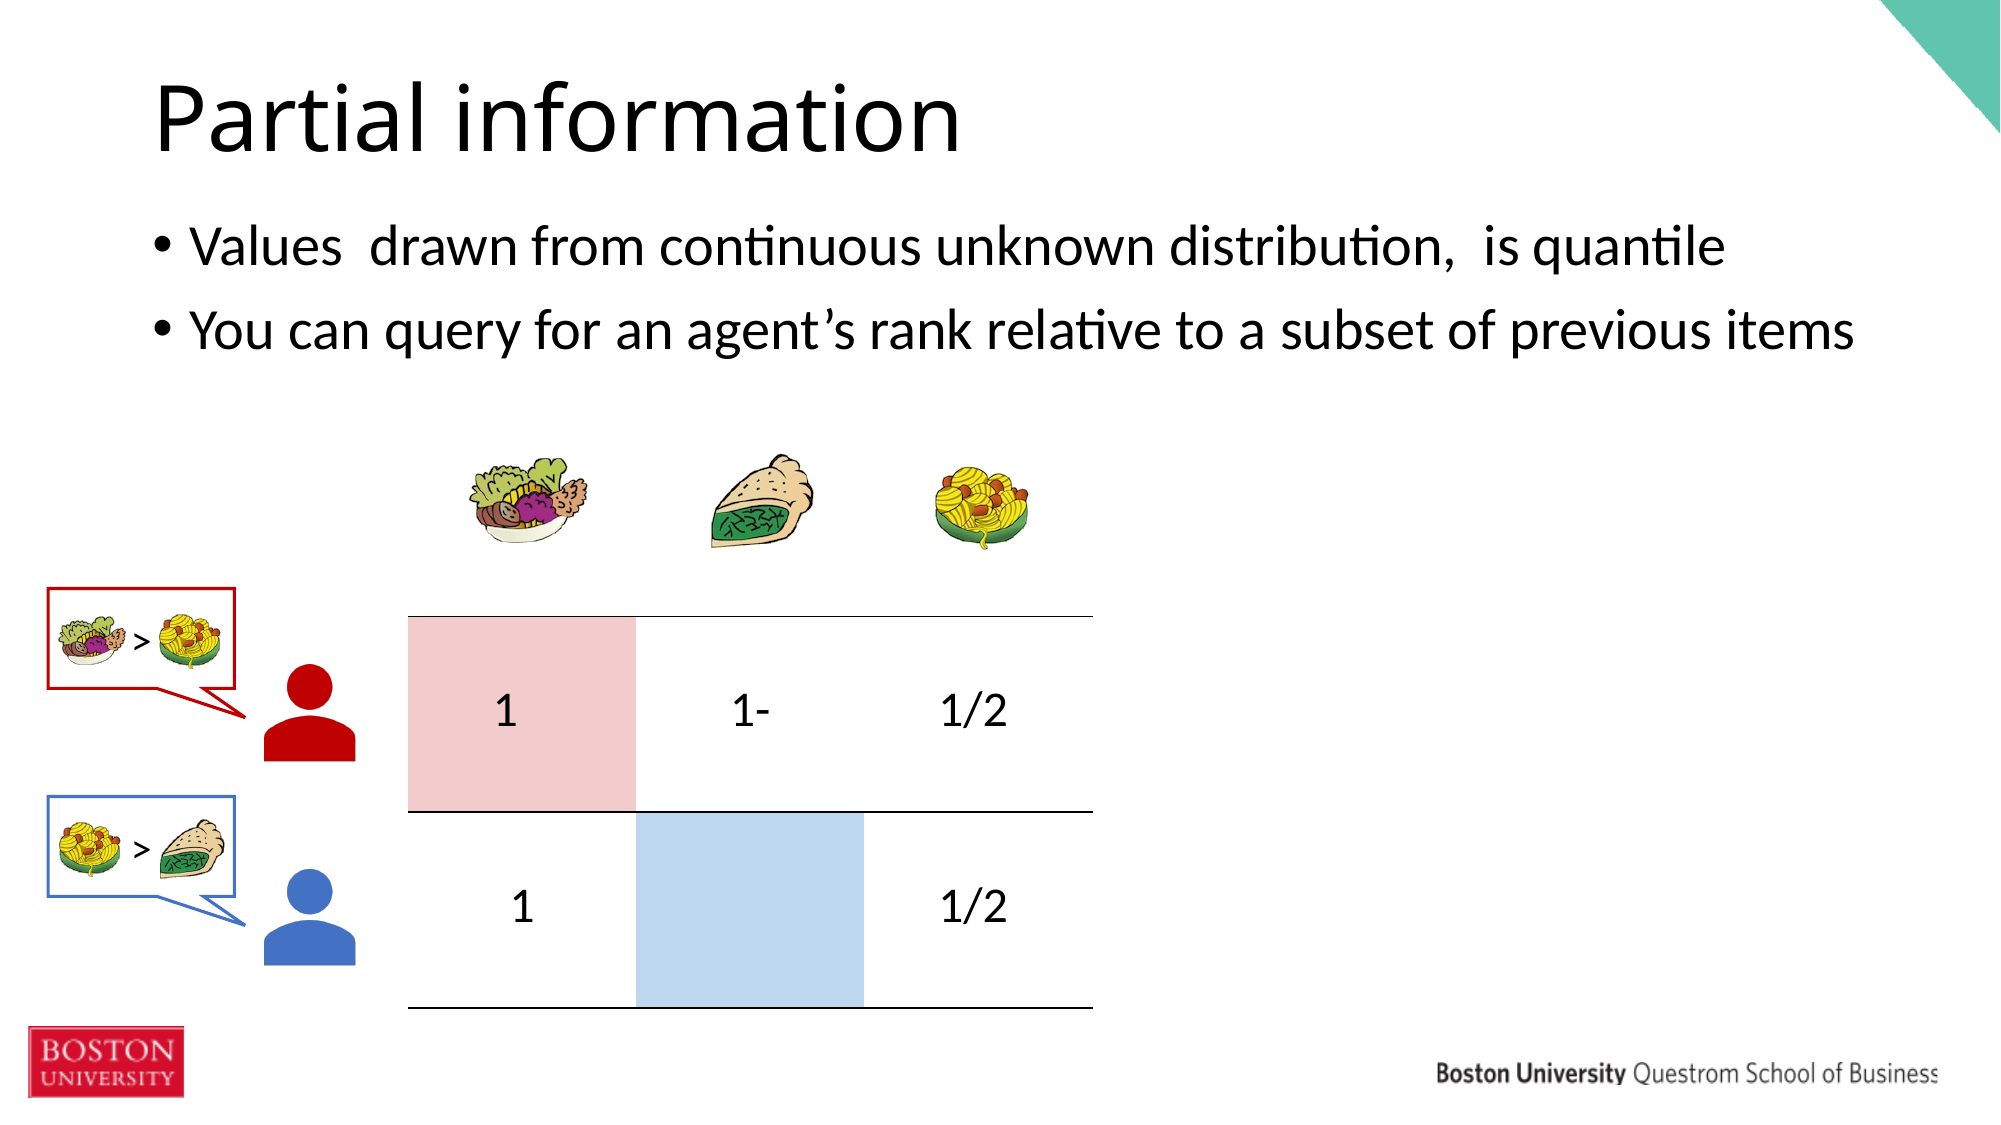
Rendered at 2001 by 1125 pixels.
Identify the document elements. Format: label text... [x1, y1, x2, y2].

picture [241, 849, 378, 985]
picture [1821, 0, 2001, 159]
text_box > [47, 795, 241, 926]
picture [460, 450, 595, 550]
picture [53, 612, 130, 669]
title Partial information [137, 59, 1863, 185]
picture [701, 450, 816, 554]
text_box > [47, 587, 241, 718]
picture [154, 817, 226, 882]
picture [241, 644, 378, 781]
picture [151, 613, 227, 672]
picture [51, 821, 127, 880]
picture [923, 465, 1039, 554]
